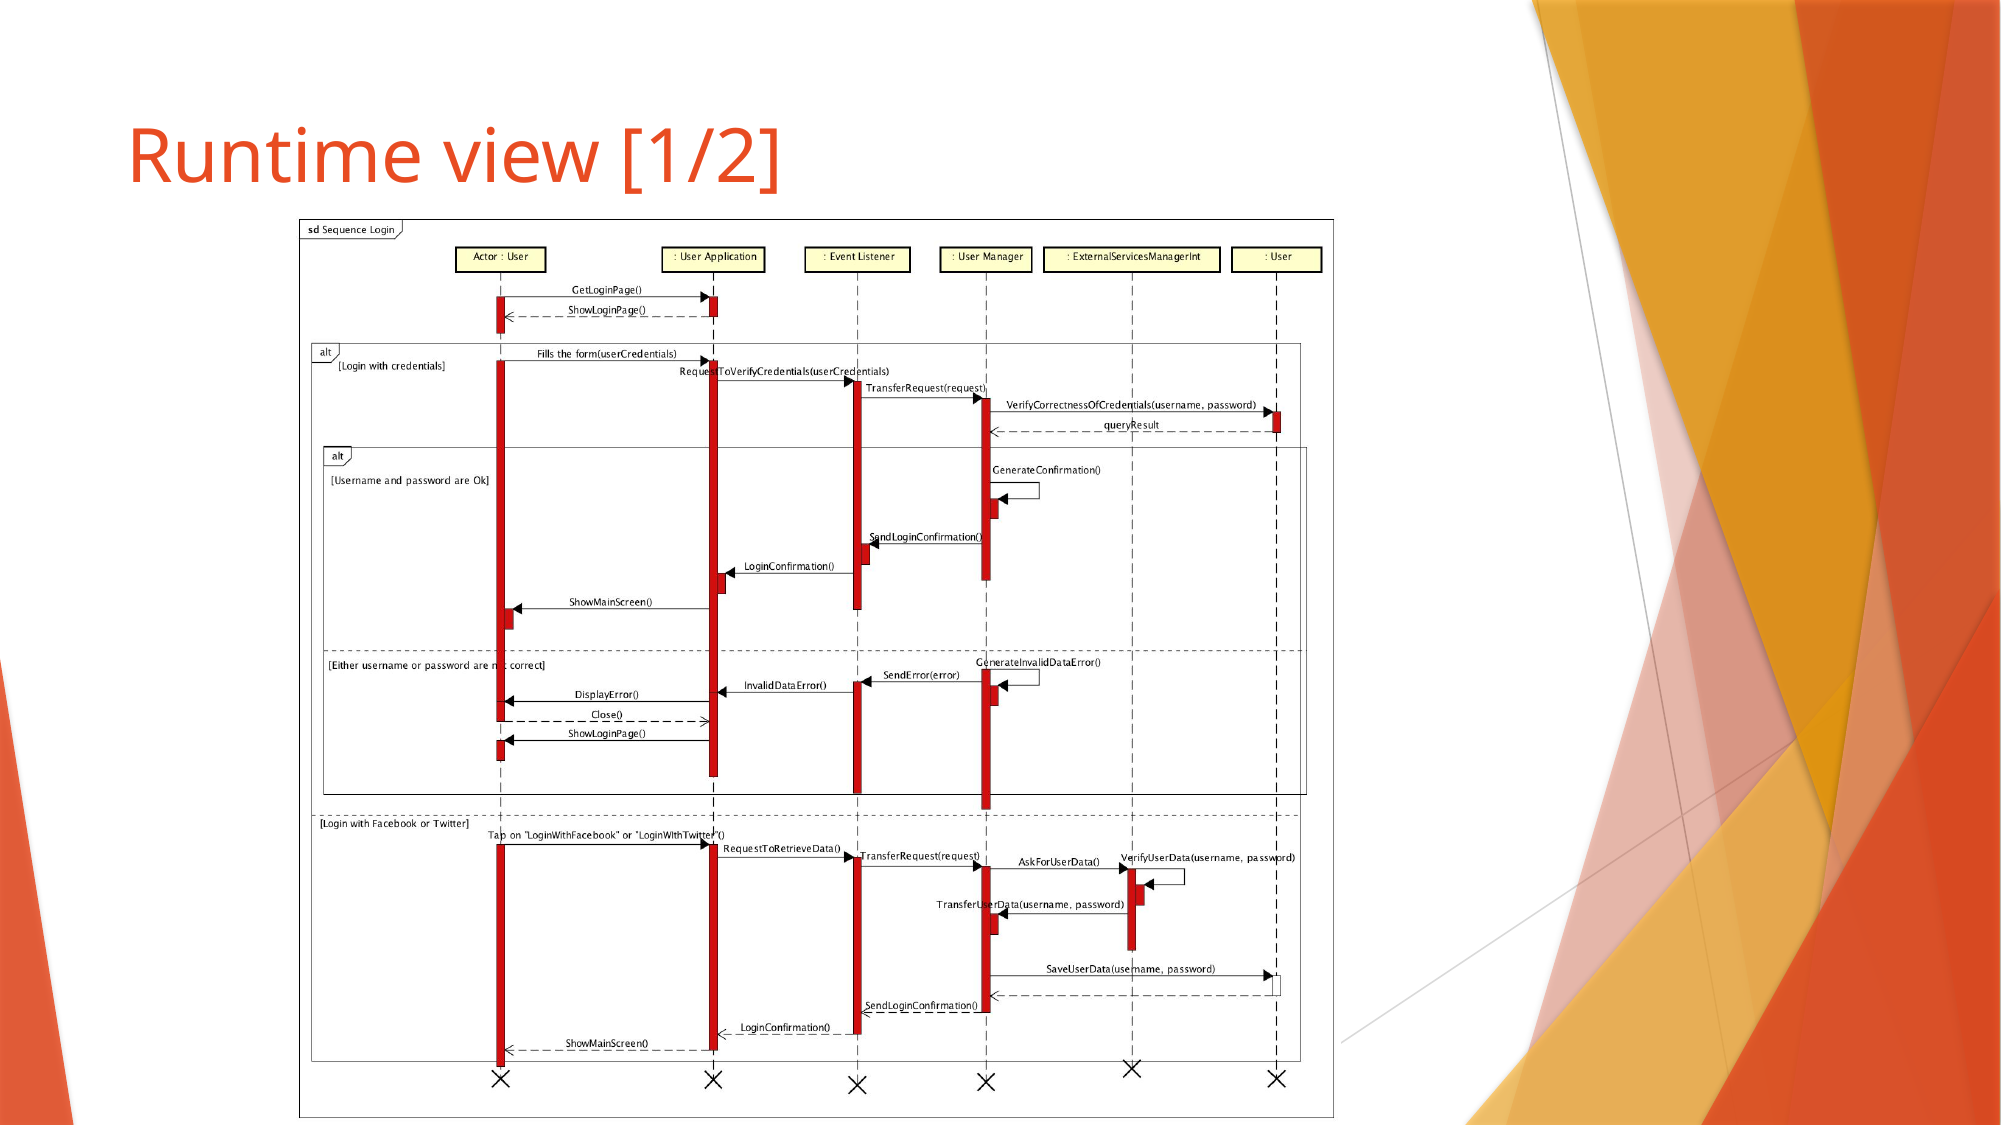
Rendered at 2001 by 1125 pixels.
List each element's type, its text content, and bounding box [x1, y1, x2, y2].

picture [291, 210, 1342, 1125]
title Runtime view [1/2] [111, 99, 1522, 317]
